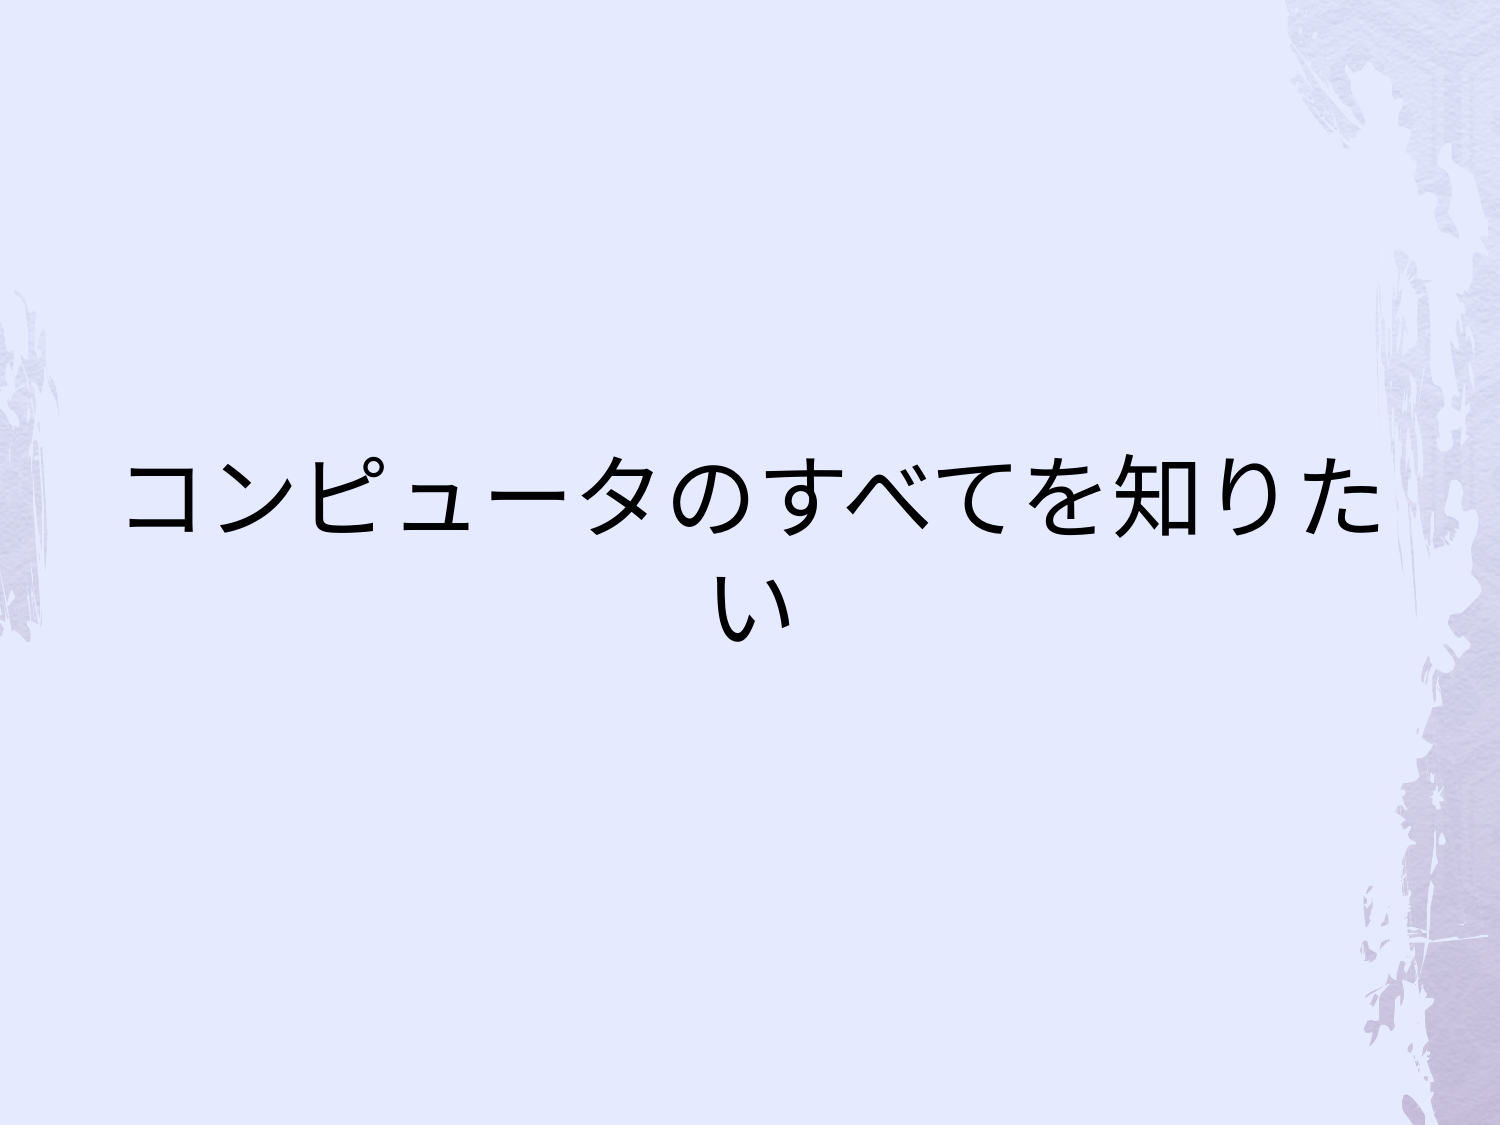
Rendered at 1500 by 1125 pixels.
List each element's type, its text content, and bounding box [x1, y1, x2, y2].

title コンピュータのすべてを知りたい [76, 456, 1427, 644]
